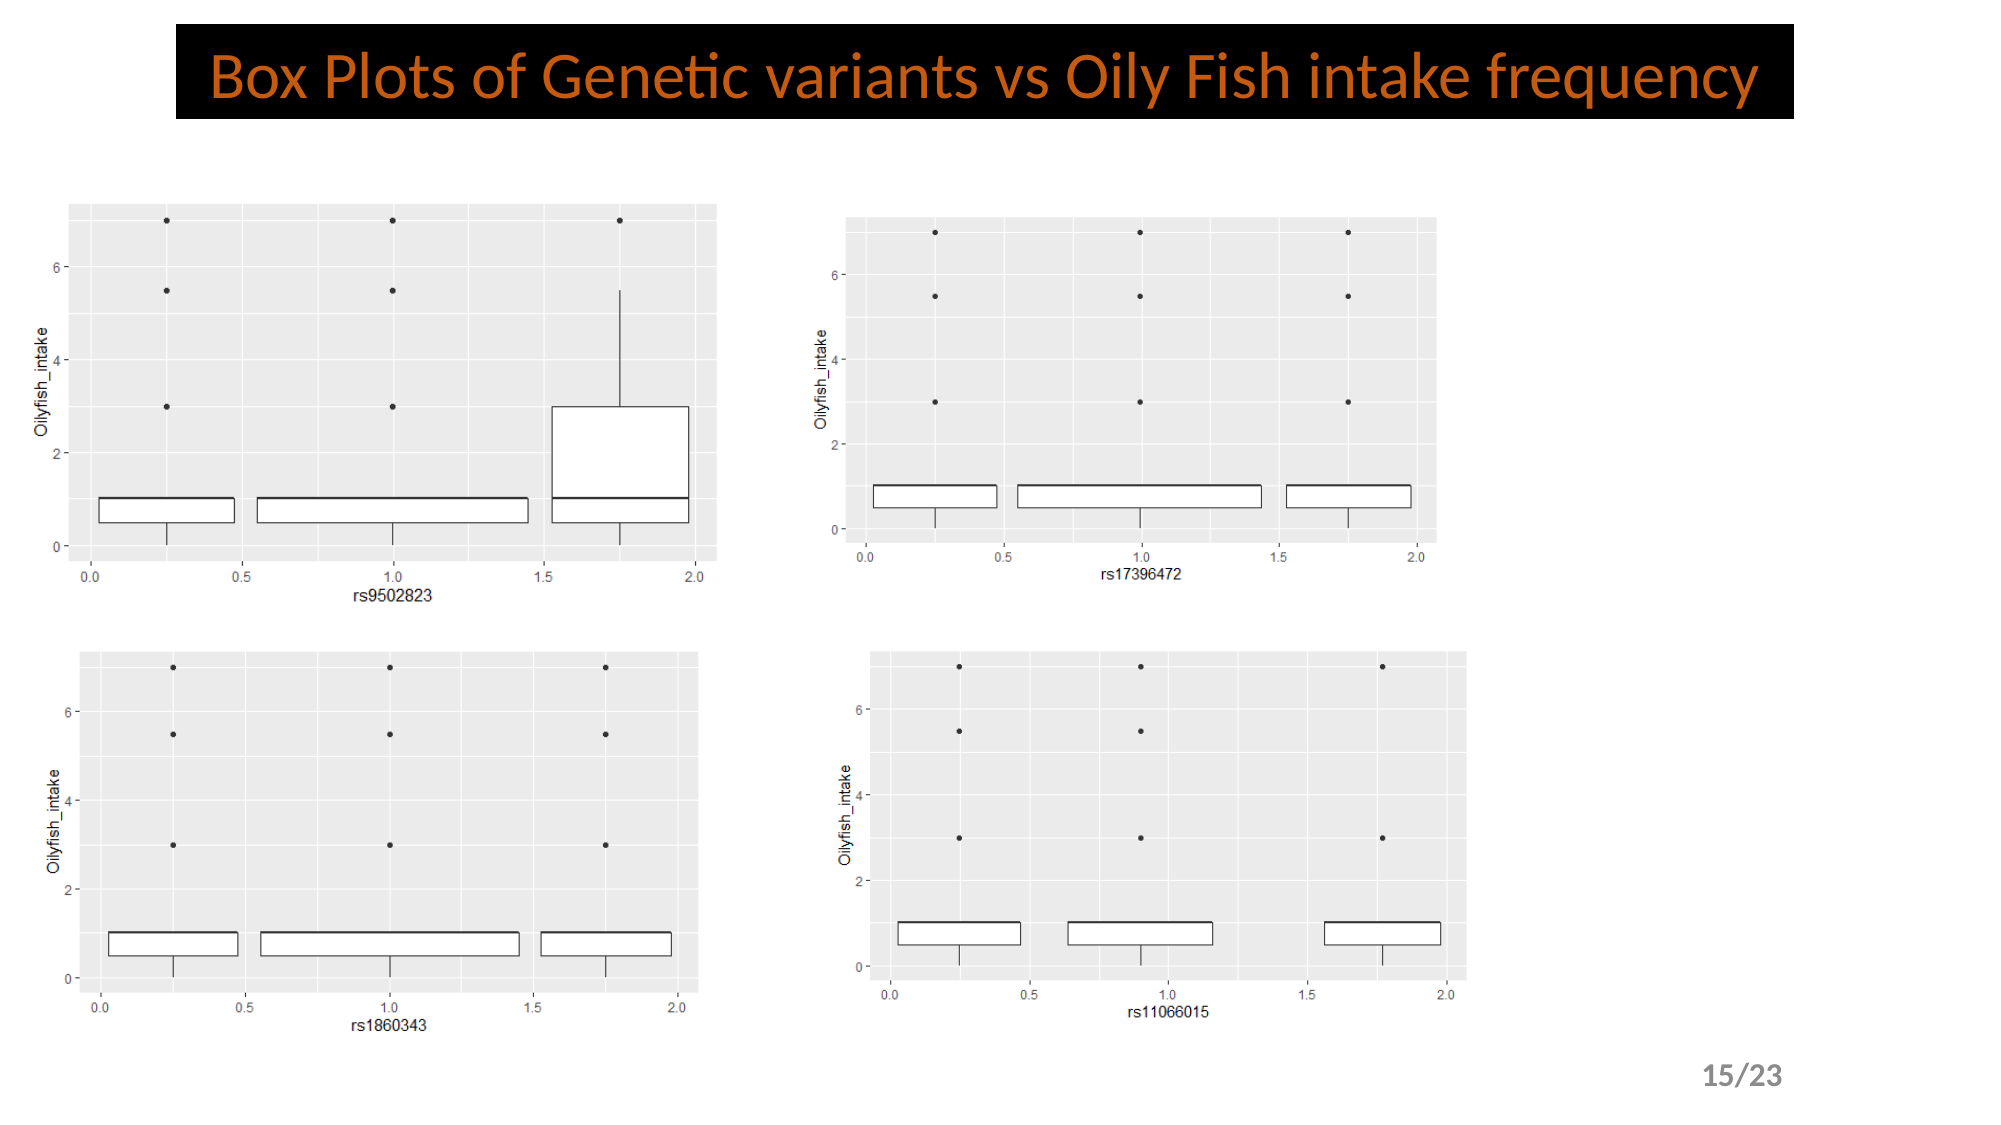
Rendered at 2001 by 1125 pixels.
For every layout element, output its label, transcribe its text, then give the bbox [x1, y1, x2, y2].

picture [24, 196, 726, 613]
text_box 15/23 [1347, 1042, 1798, 1103]
text_box Box Plots of Genetic variants vs Oily Fish intake frequency [176, 24, 1794, 119]
picture [37, 644, 707, 1042]
picture [829, 644, 1475, 1028]
picture [805, 210, 1445, 590]
